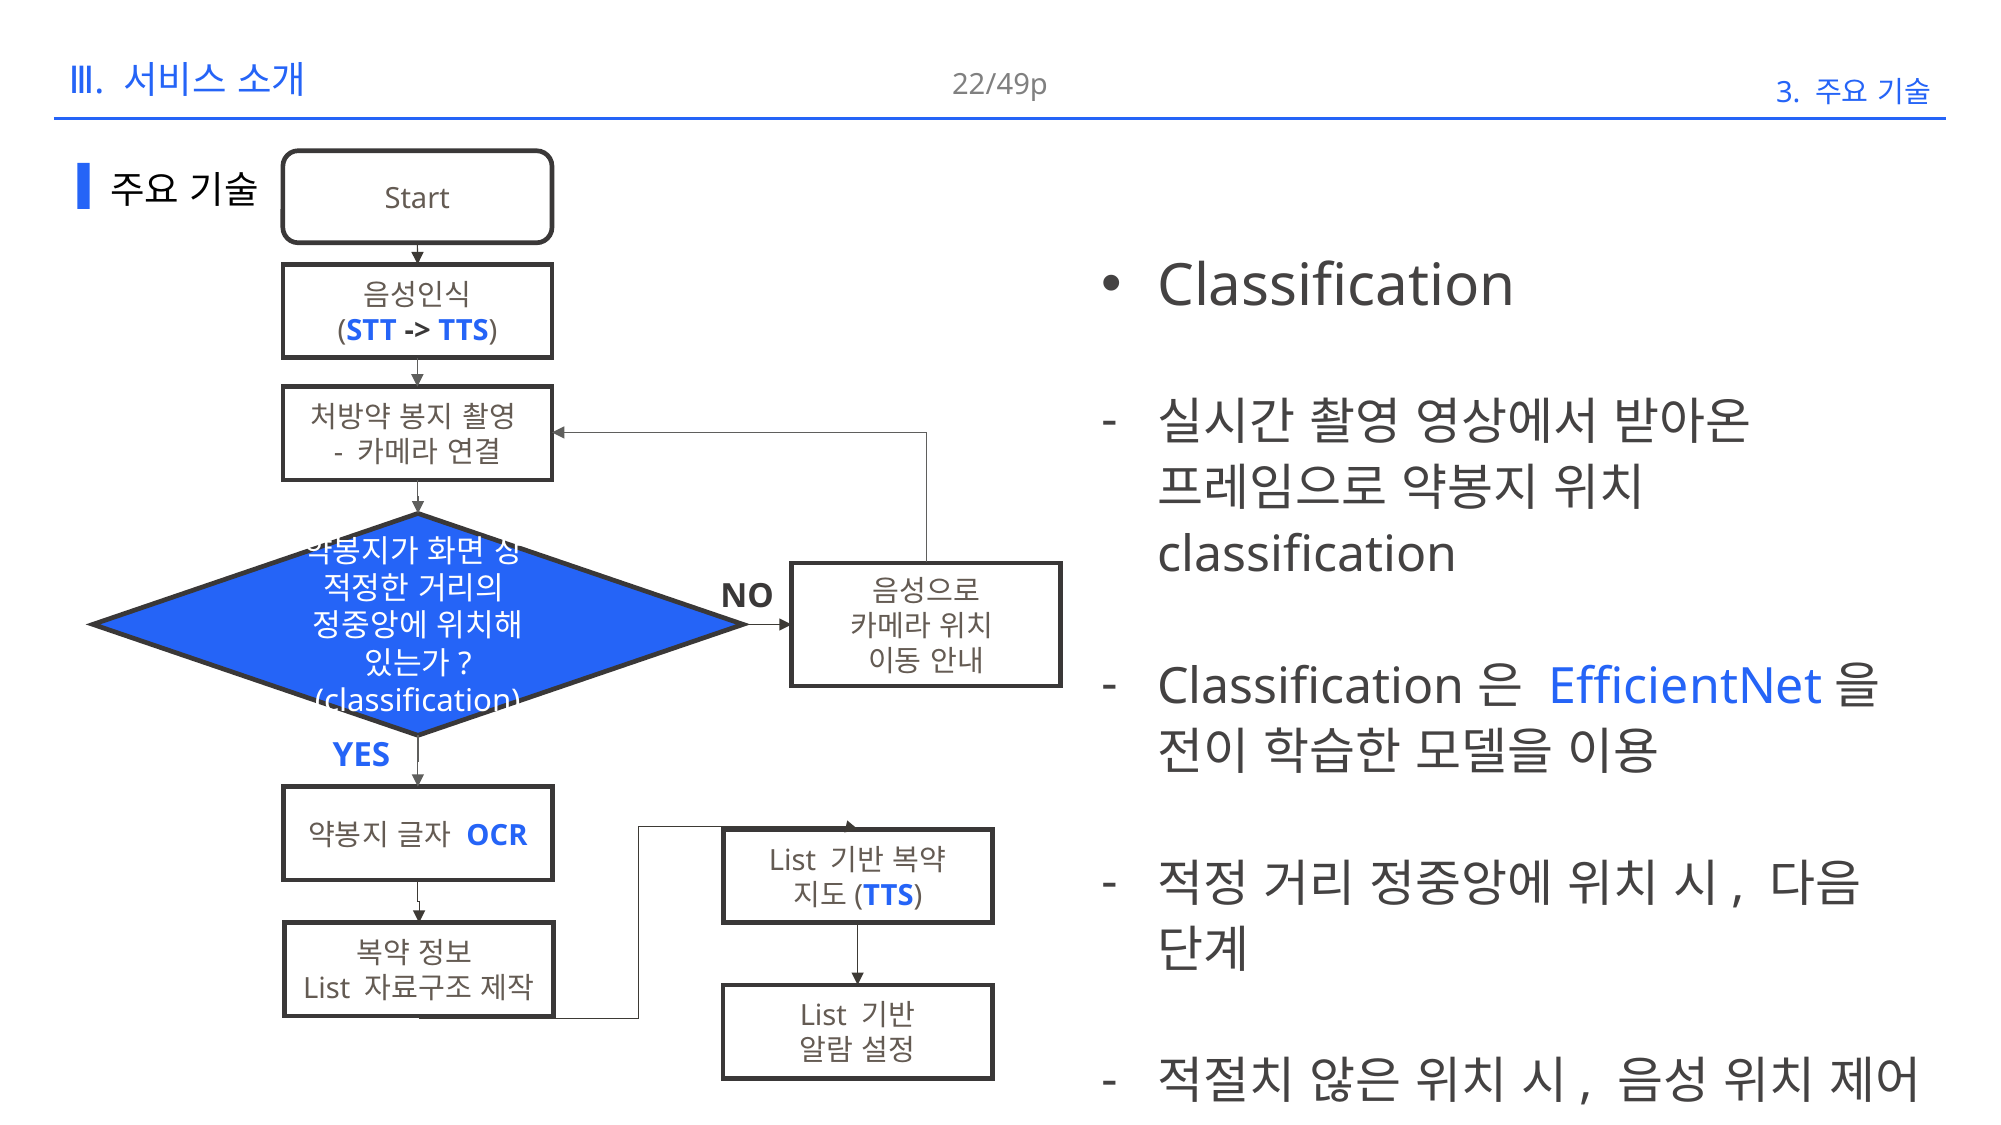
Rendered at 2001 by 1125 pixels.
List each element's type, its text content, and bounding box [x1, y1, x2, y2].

text_box Ⅲ. 서비스 소개 [53, 119, 394, 127]
text_box Ⅲ. 서비스 소개 [53, 48, 394, 118]
text_box 22/49p [830, 39, 1170, 118]
text_box 3. 주요 기술 [1475, 119, 1947, 126]
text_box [0, 149, 489, 229]
text_box 3. 주요 기술 [1475, 46, 1947, 118]
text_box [92, 150, 1061, 1079]
text_box Classification 실시간 촬영 영상에서 받아온 프레임으로 약봉지 위치 classification Classification은 EfficientNet을 전이 학습한 모델을 이용 적정 거리 정중앙에 위치 시, 다음 단계 적절치 않은 위치 시, 음성 위치 제어 [1086, 233, 1967, 1117]
